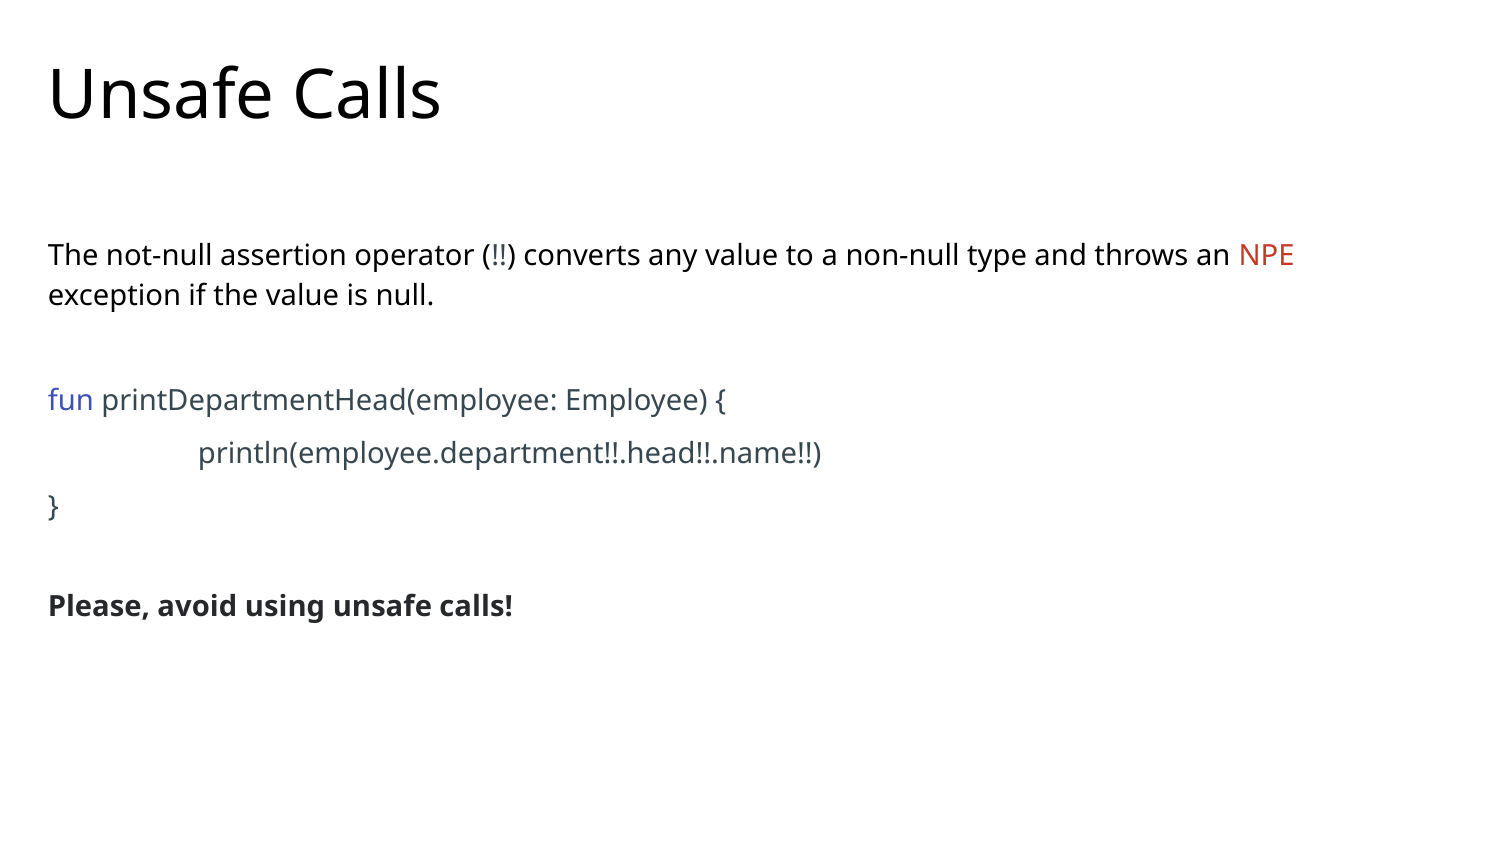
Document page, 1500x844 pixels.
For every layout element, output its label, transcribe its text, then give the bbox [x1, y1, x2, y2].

list The not-null assertion operator (!!) converts any value to a non-null type and throws an NPE exception if the value is null. fun printDepartmentHead(employee: Employee) { println(employee.department!!.head!!.name!!) } [48, 218, 1416, 565]
text_box Please, avoid using unsafe calls! [48, 566, 541, 637]
title Unsafe Calls [48, 48, 1443, 123]
